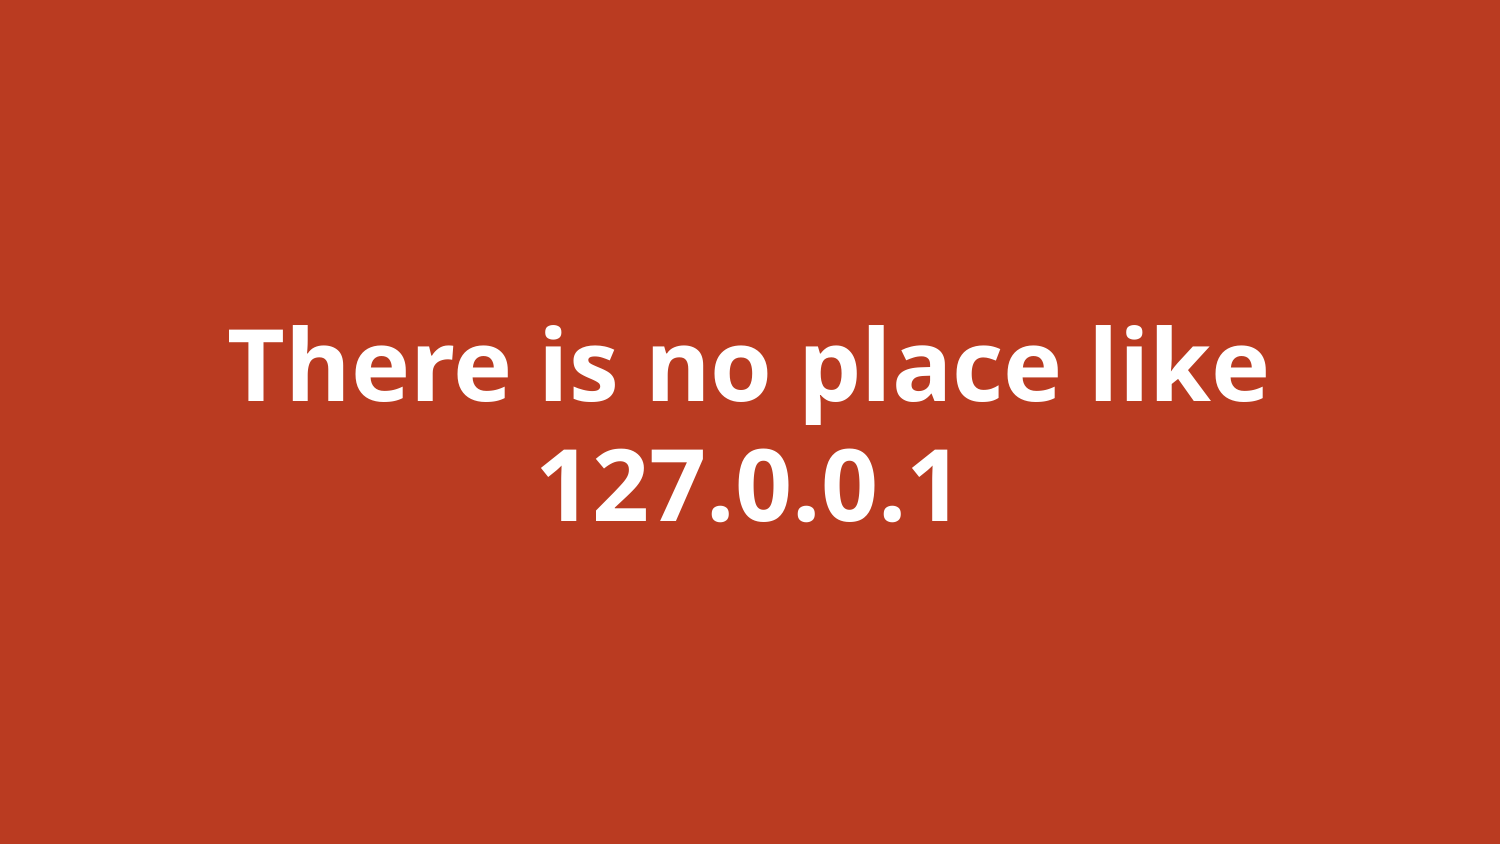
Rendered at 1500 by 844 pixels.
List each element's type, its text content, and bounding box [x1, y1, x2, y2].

title There is no place like 127.0.0.1 [161, 135, 1339, 709]
